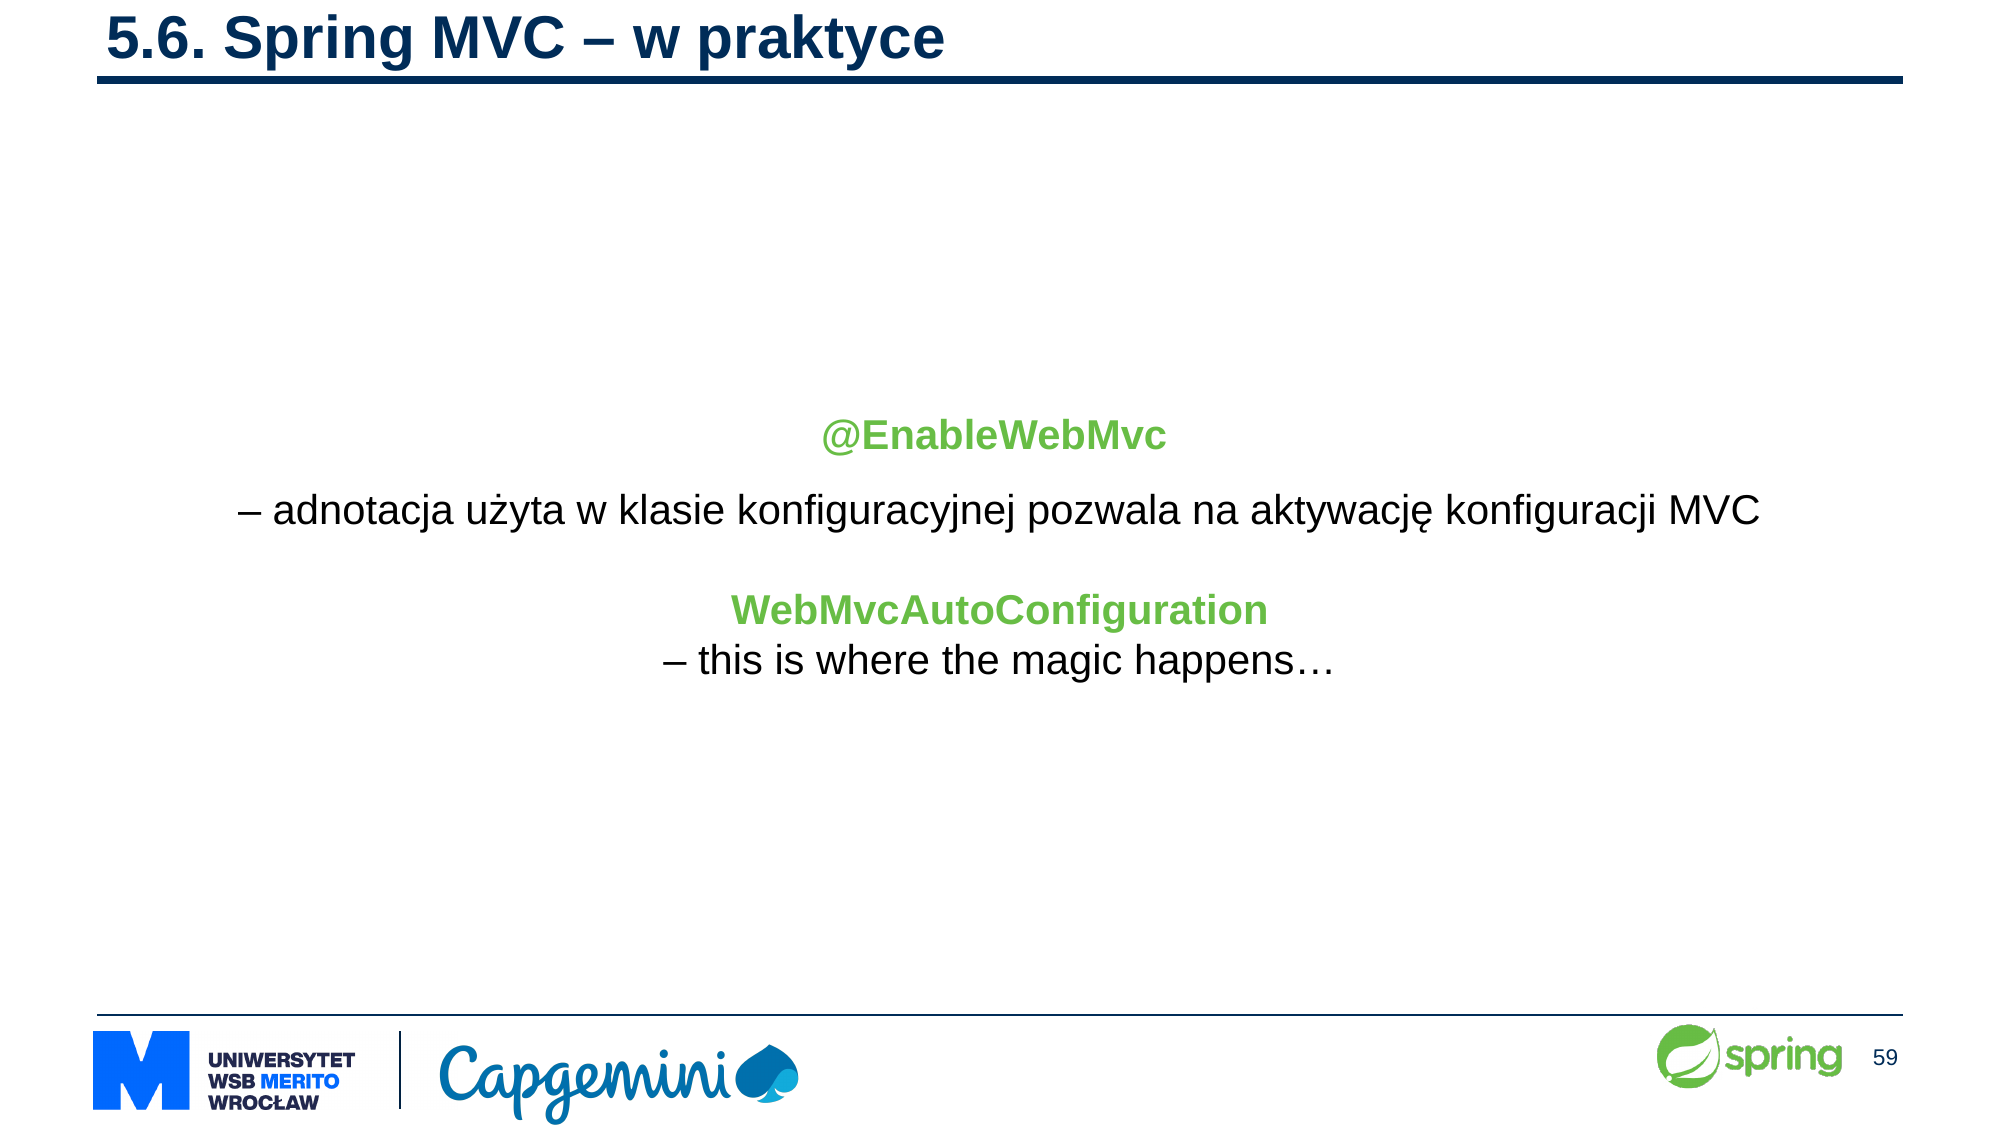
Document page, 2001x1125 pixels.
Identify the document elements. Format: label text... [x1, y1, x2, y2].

slide_number 59 [1852, 1042, 1899, 1071]
picture [401, 962, 813, 1125]
text_box @EnableWebMvc – adnotacja użyta w klasie konfiguracyjnej pozwala na aktywację konfiguracji MVC WebMvcAutoConfiguration – this is where the magic happens… [66, 155, 1933, 983]
picture [1650, 1006, 1847, 1107]
picture [93, 1030, 399, 1110]
title 5.6. Spring MVC – w praktyce [105, 6, 1822, 80]
